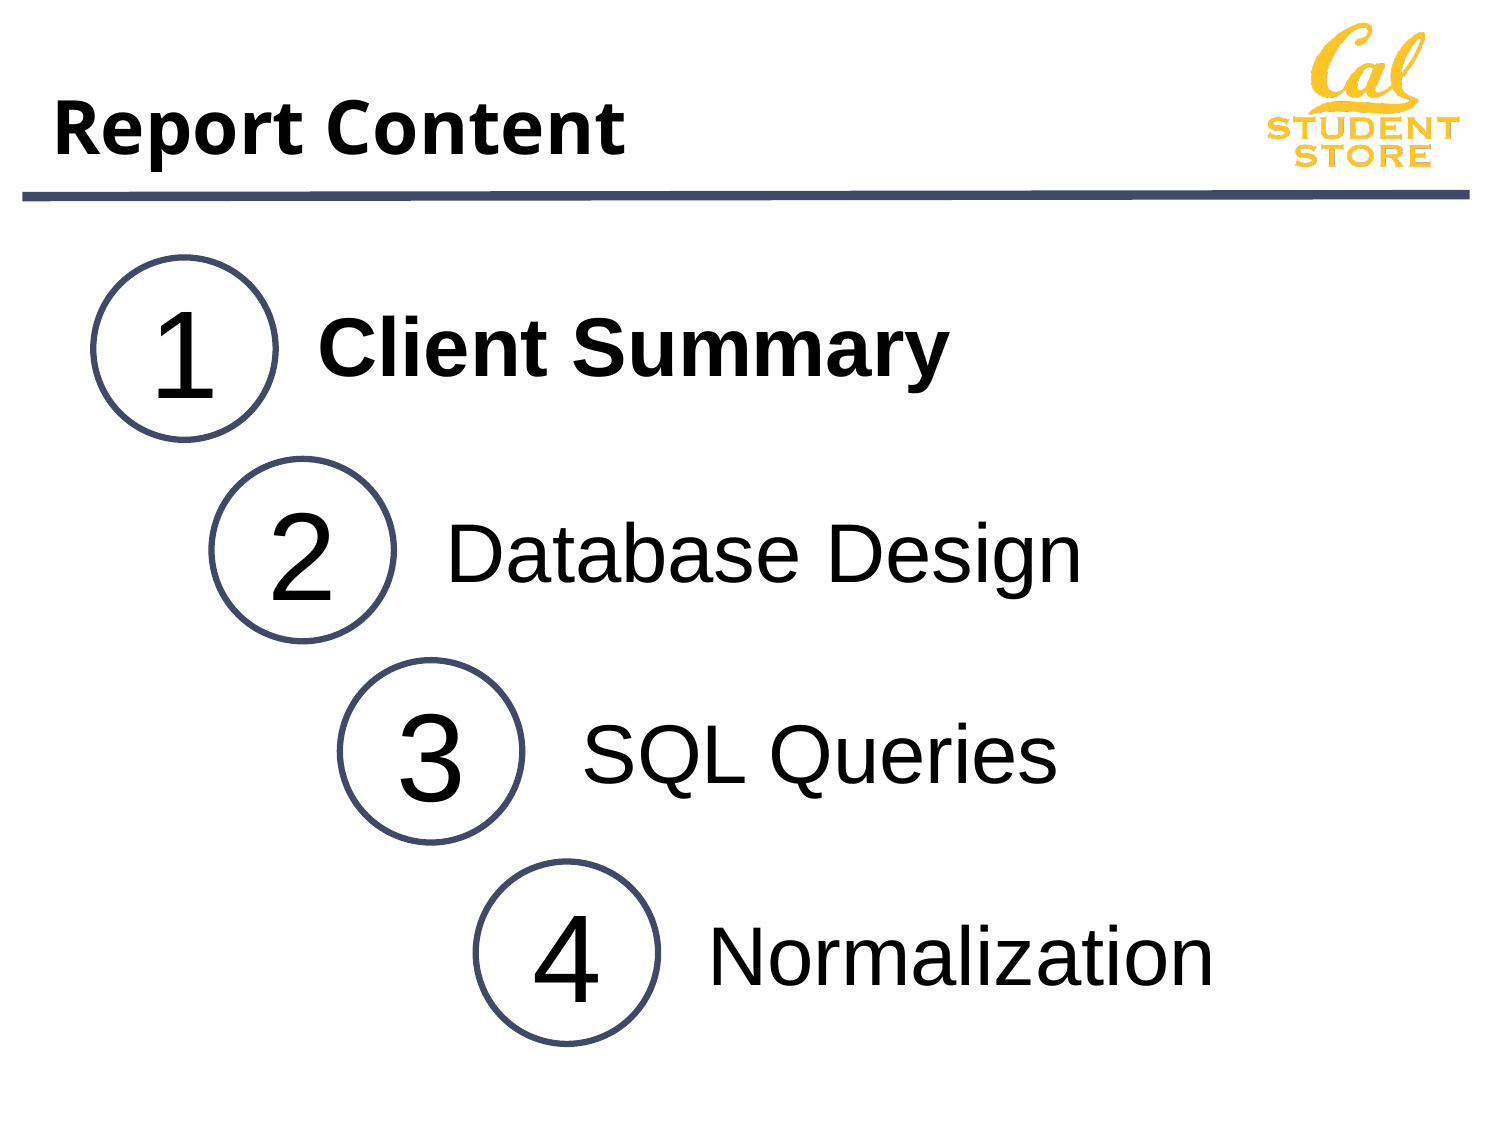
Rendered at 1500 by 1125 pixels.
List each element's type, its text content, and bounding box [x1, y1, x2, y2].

text_box 2 [209, 456, 396, 644]
text_box Report Content [36, 71, 1243, 178]
text_box 1 [91, 255, 278, 442]
text_box Normalization [692, 895, 1344, 1010]
text_box 4 [473, 859, 661, 1047]
text_box Client Summary [302, 286, 1206, 401]
text_box SQL Queries [566, 693, 1470, 808]
text_box Database Design [431, 491, 1334, 607]
picture [1260, 13, 1468, 188]
text_box 3 [337, 658, 525, 845]
